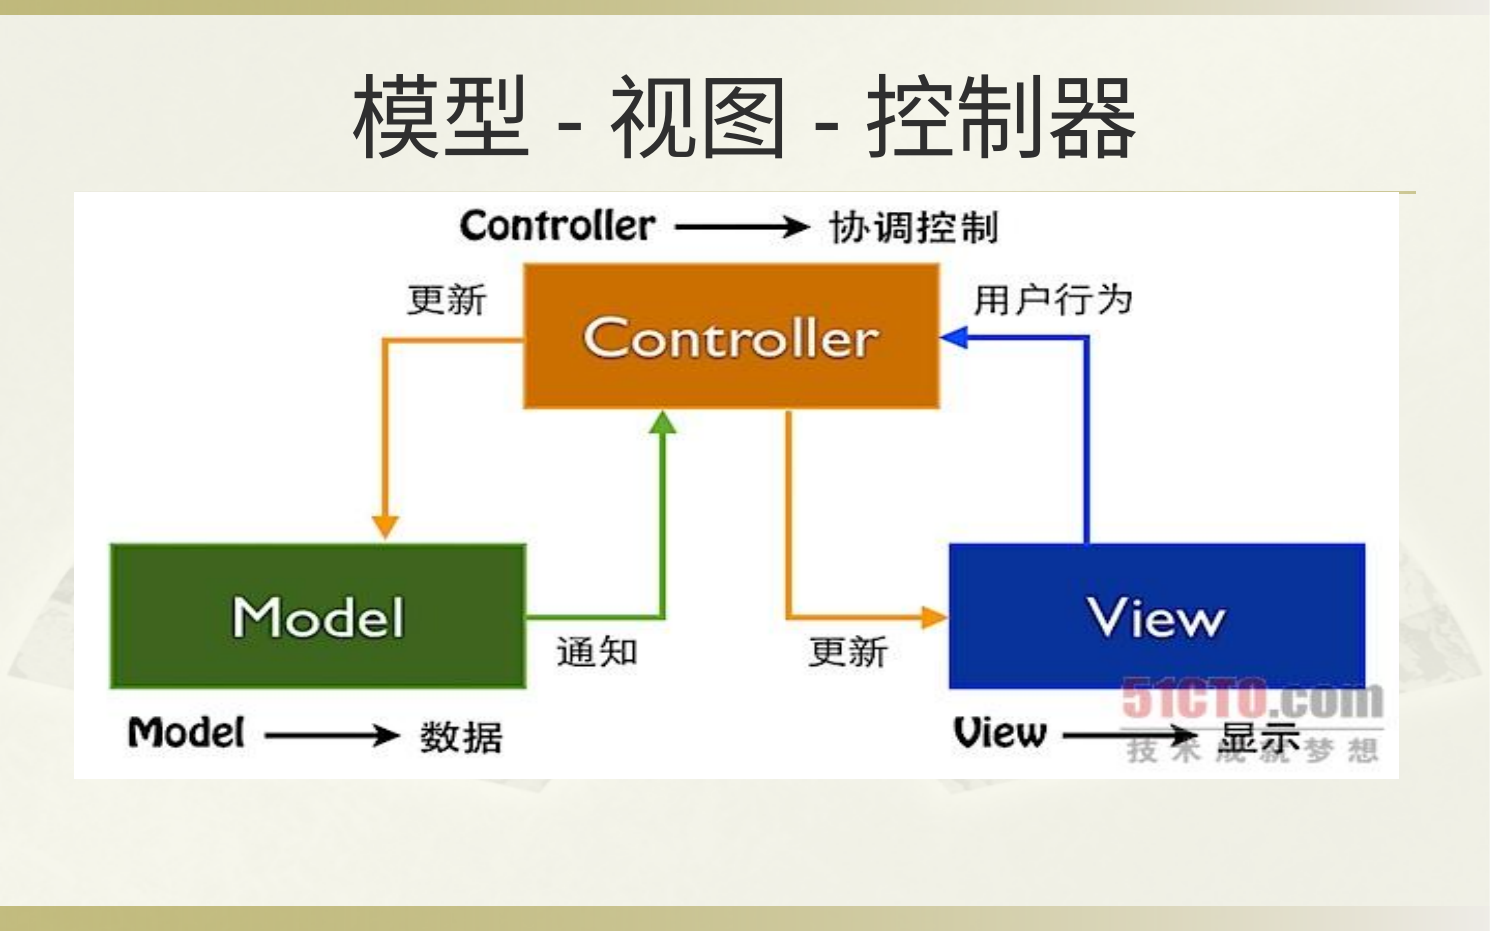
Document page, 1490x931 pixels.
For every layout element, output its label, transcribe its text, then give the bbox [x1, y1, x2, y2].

picture [73, 191, 1400, 779]
title 模型-视图-控制器 [74, 37, 1416, 193]
